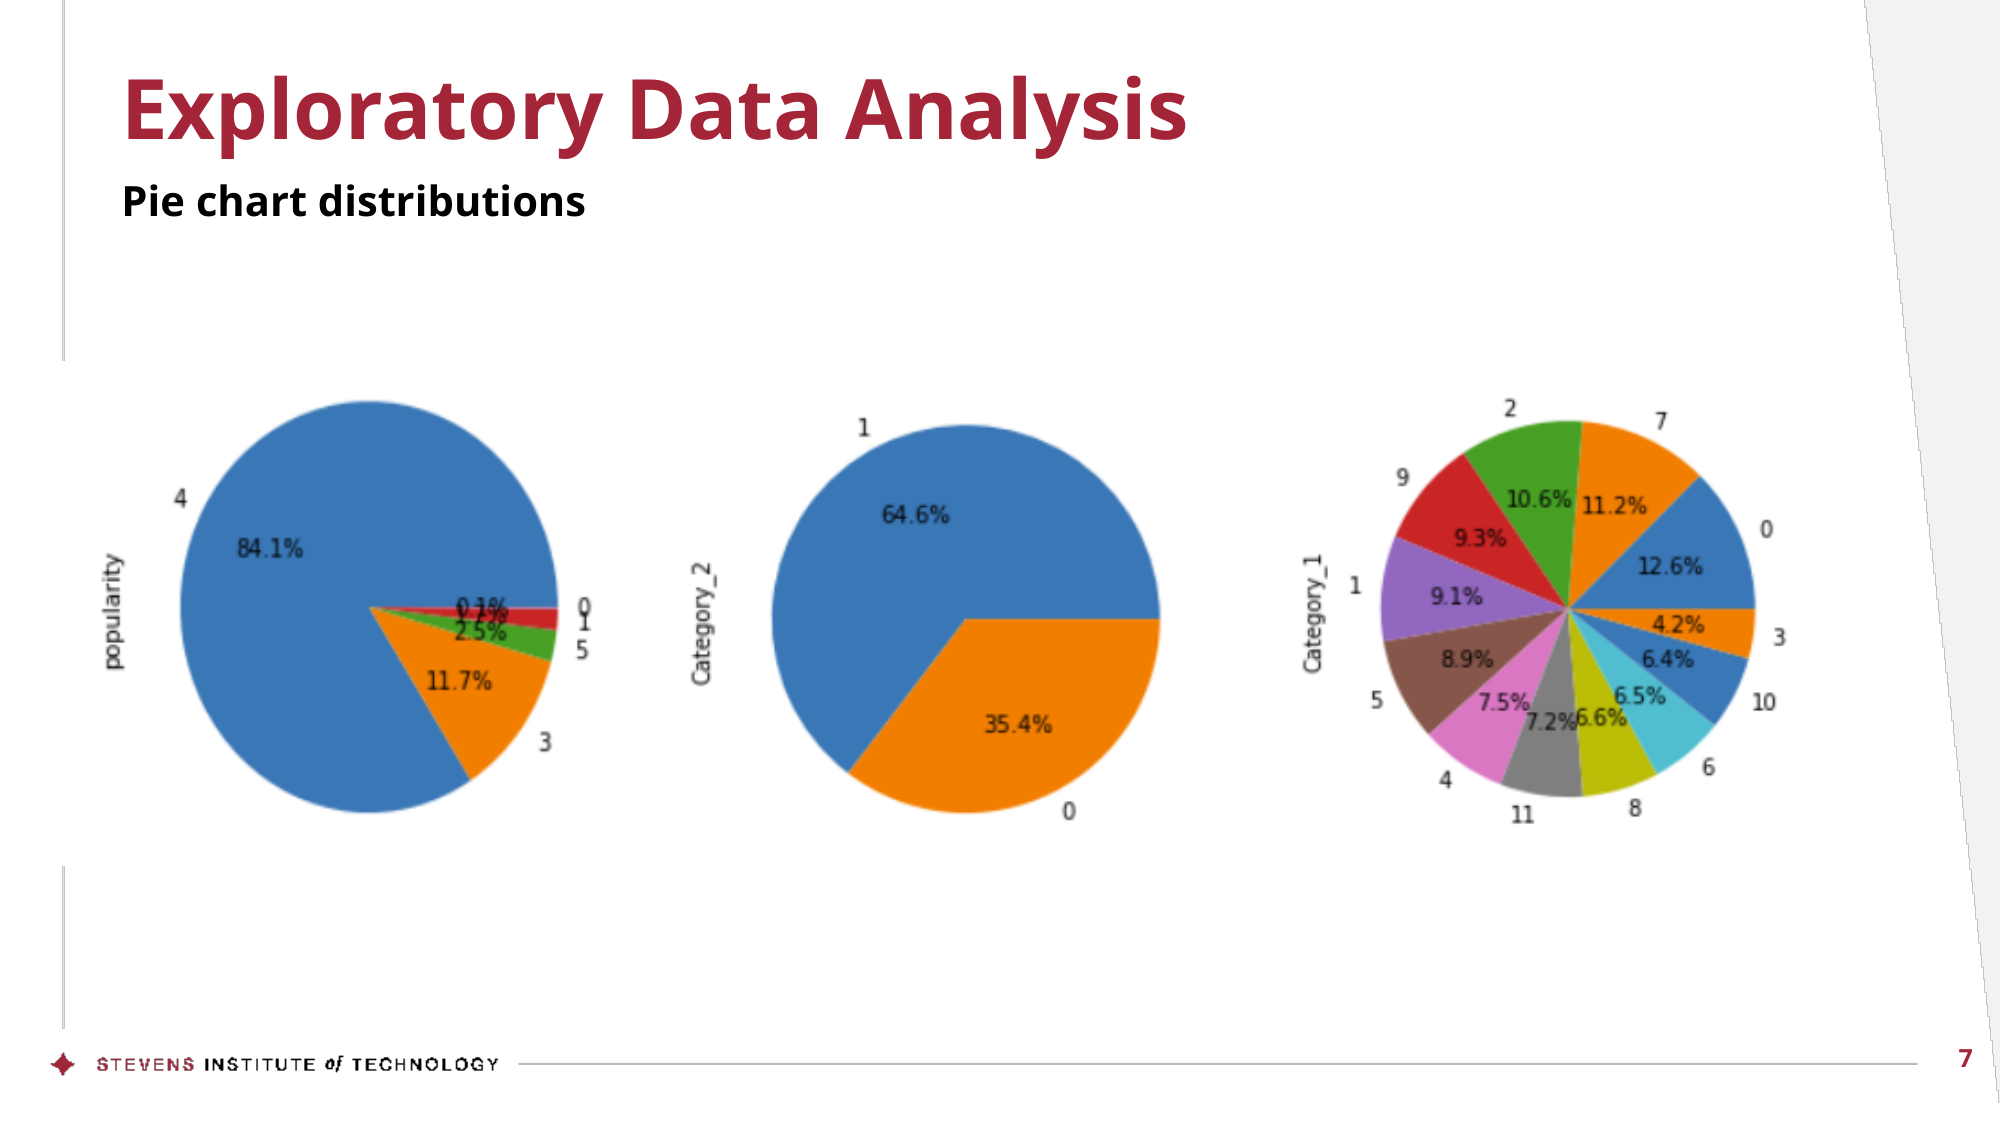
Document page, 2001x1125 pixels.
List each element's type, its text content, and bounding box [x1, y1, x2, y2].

text_box Pie chart distributions [106, 160, 1863, 240]
slide_number ‹#› [1538, 1029, 1988, 1090]
picture [0, 0, 2000, 1125]
title Exploratory Data Analysis [106, 59, 1863, 160]
